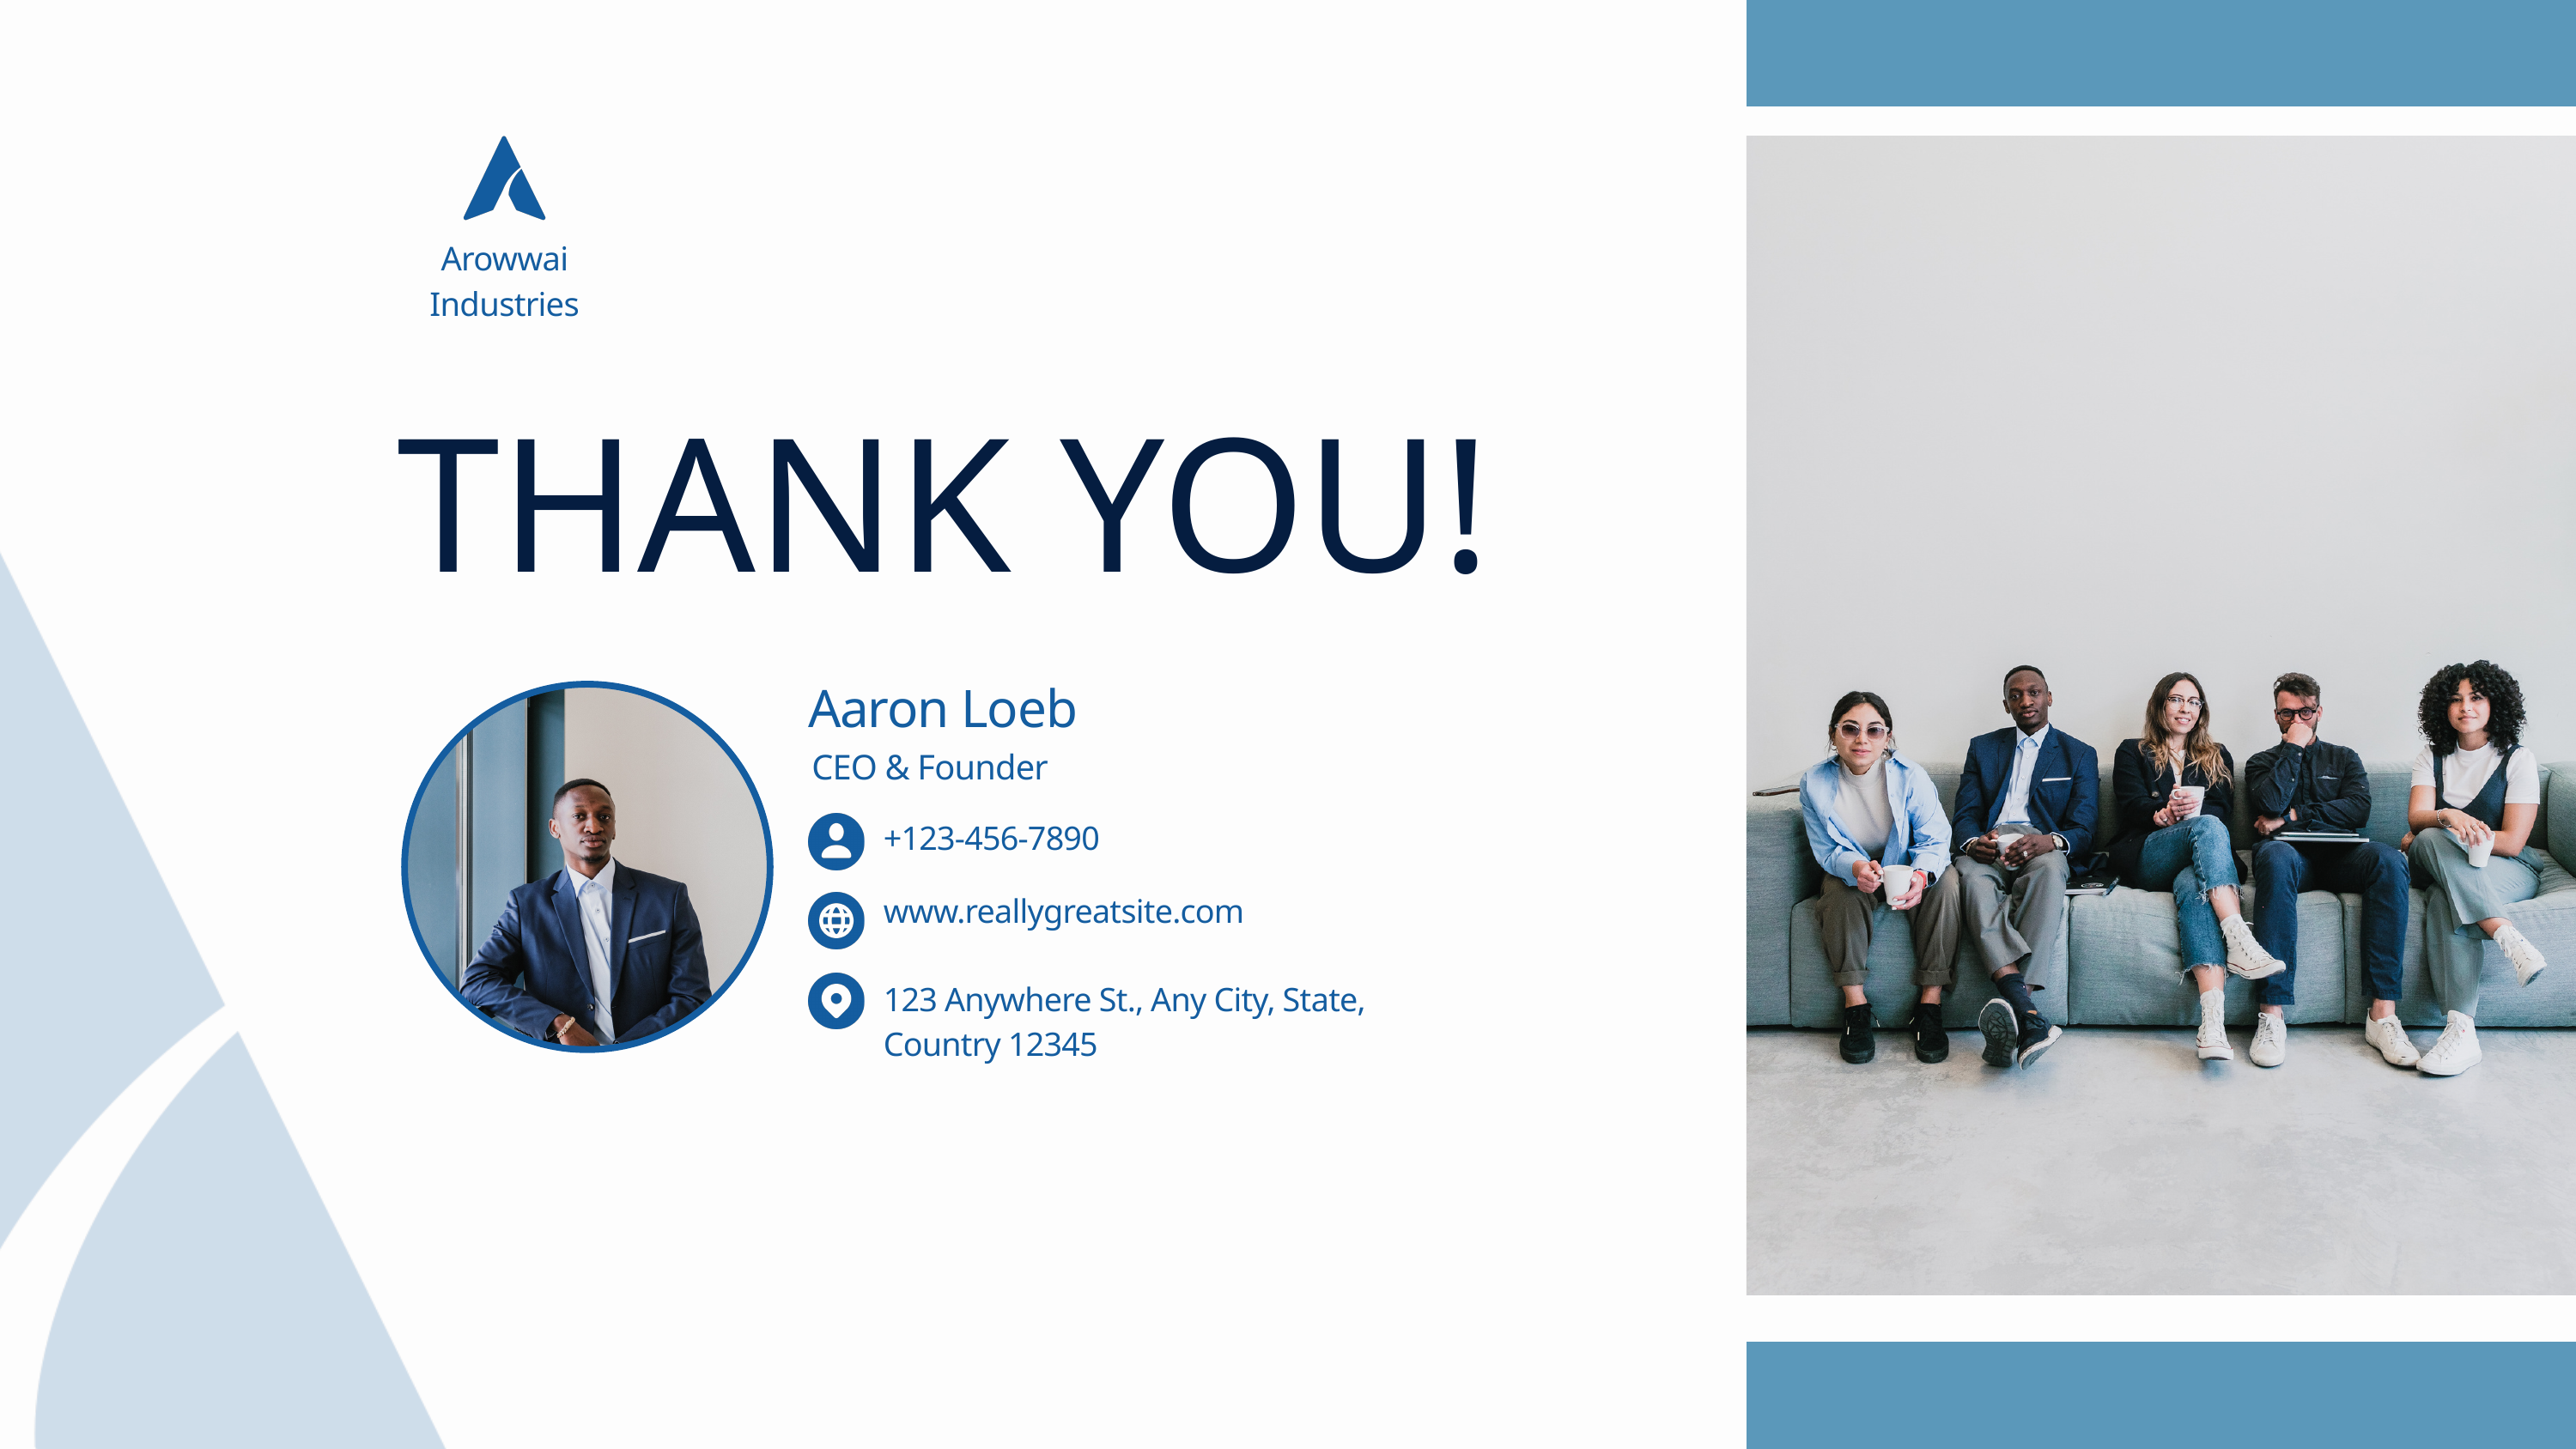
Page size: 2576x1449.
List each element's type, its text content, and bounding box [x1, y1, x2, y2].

text_box +123-456-7890 [884, 811, 1385, 857]
text_box [808, 973, 865, 1029]
text_box [0, 508, 629, 1449]
text_box Aaron Loeb [808, 664, 1336, 738]
text_box [808, 813, 865, 870]
text_box www.reallygreatsite.com [884, 884, 1418, 931]
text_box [397, 676, 779, 1058]
text_box THANK YOU! [397, 349, 1640, 609]
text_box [1746, 1342, 2576, 1449]
text_box CEO & Founder [811, 739, 1385, 787]
text_box 123 Anywhere St., Any City, State, Country 12345 [884, 972, 1418, 1064]
text_box Arowwai Industries [397, 231, 612, 324]
text_box [808, 892, 865, 949]
text_box [463, 136, 546, 221]
text_box [1746, 136, 2576, 1295]
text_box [1746, 0, 2576, 107]
